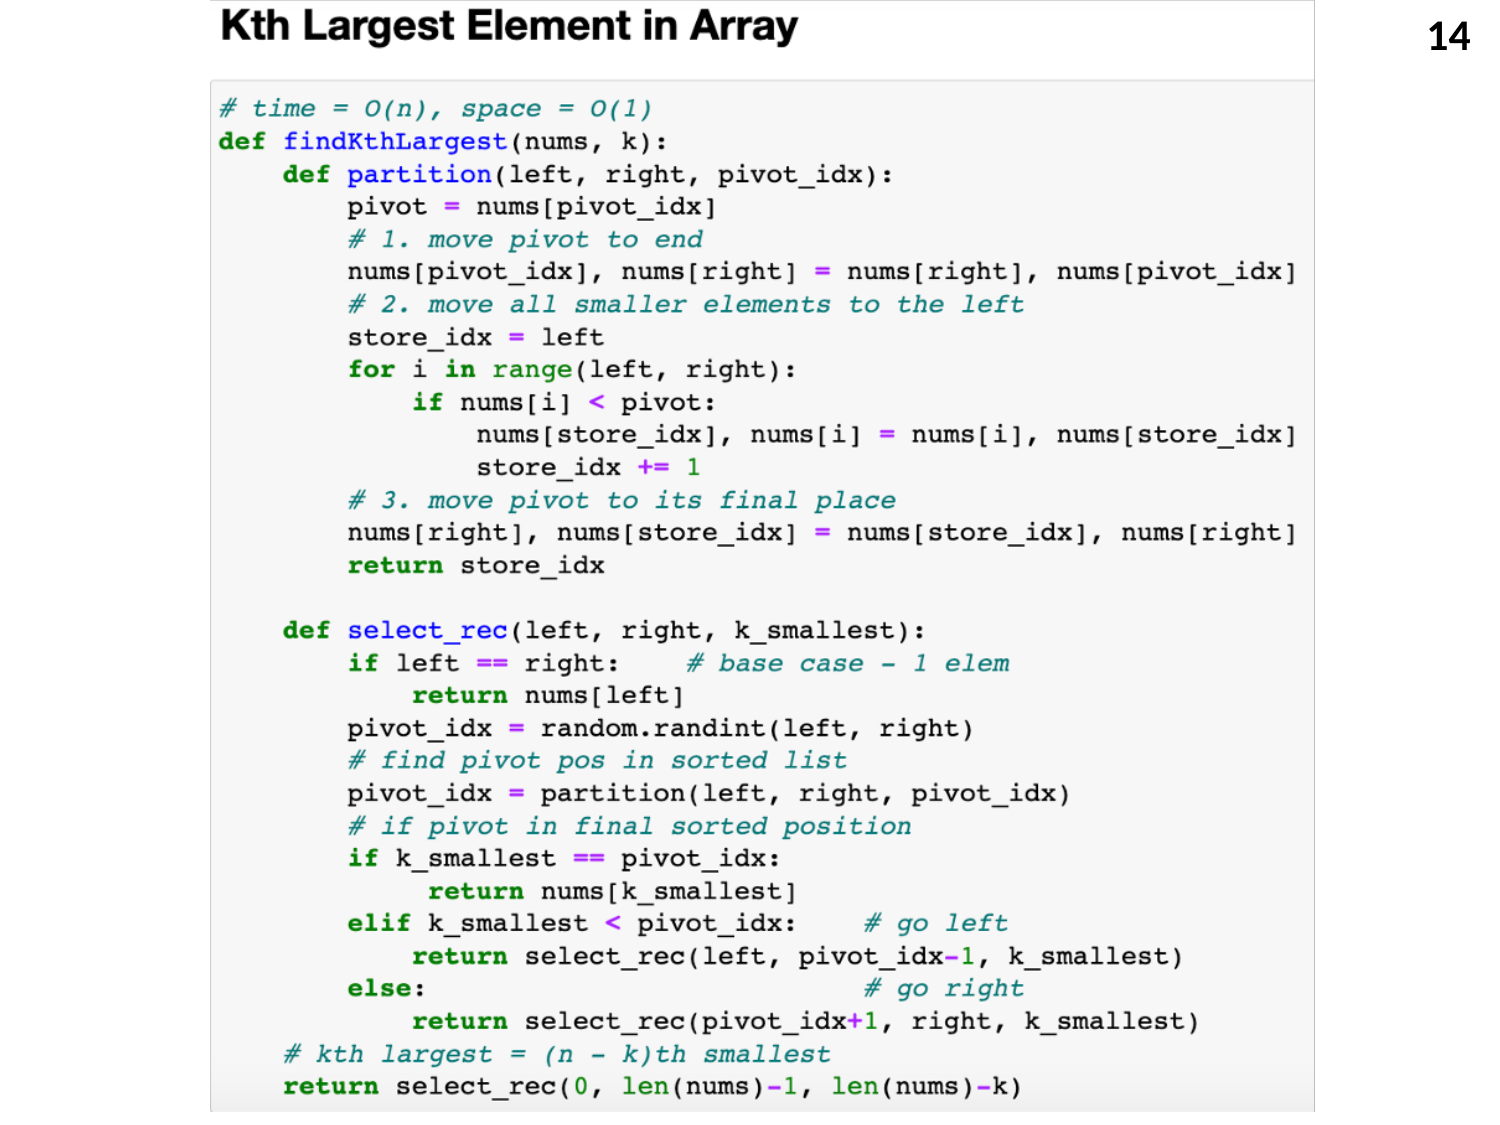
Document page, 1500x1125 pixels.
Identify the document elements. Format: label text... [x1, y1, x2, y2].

text_box 14 [1411, 0, 1499, 67]
picture [210, 0, 1316, 1112]
